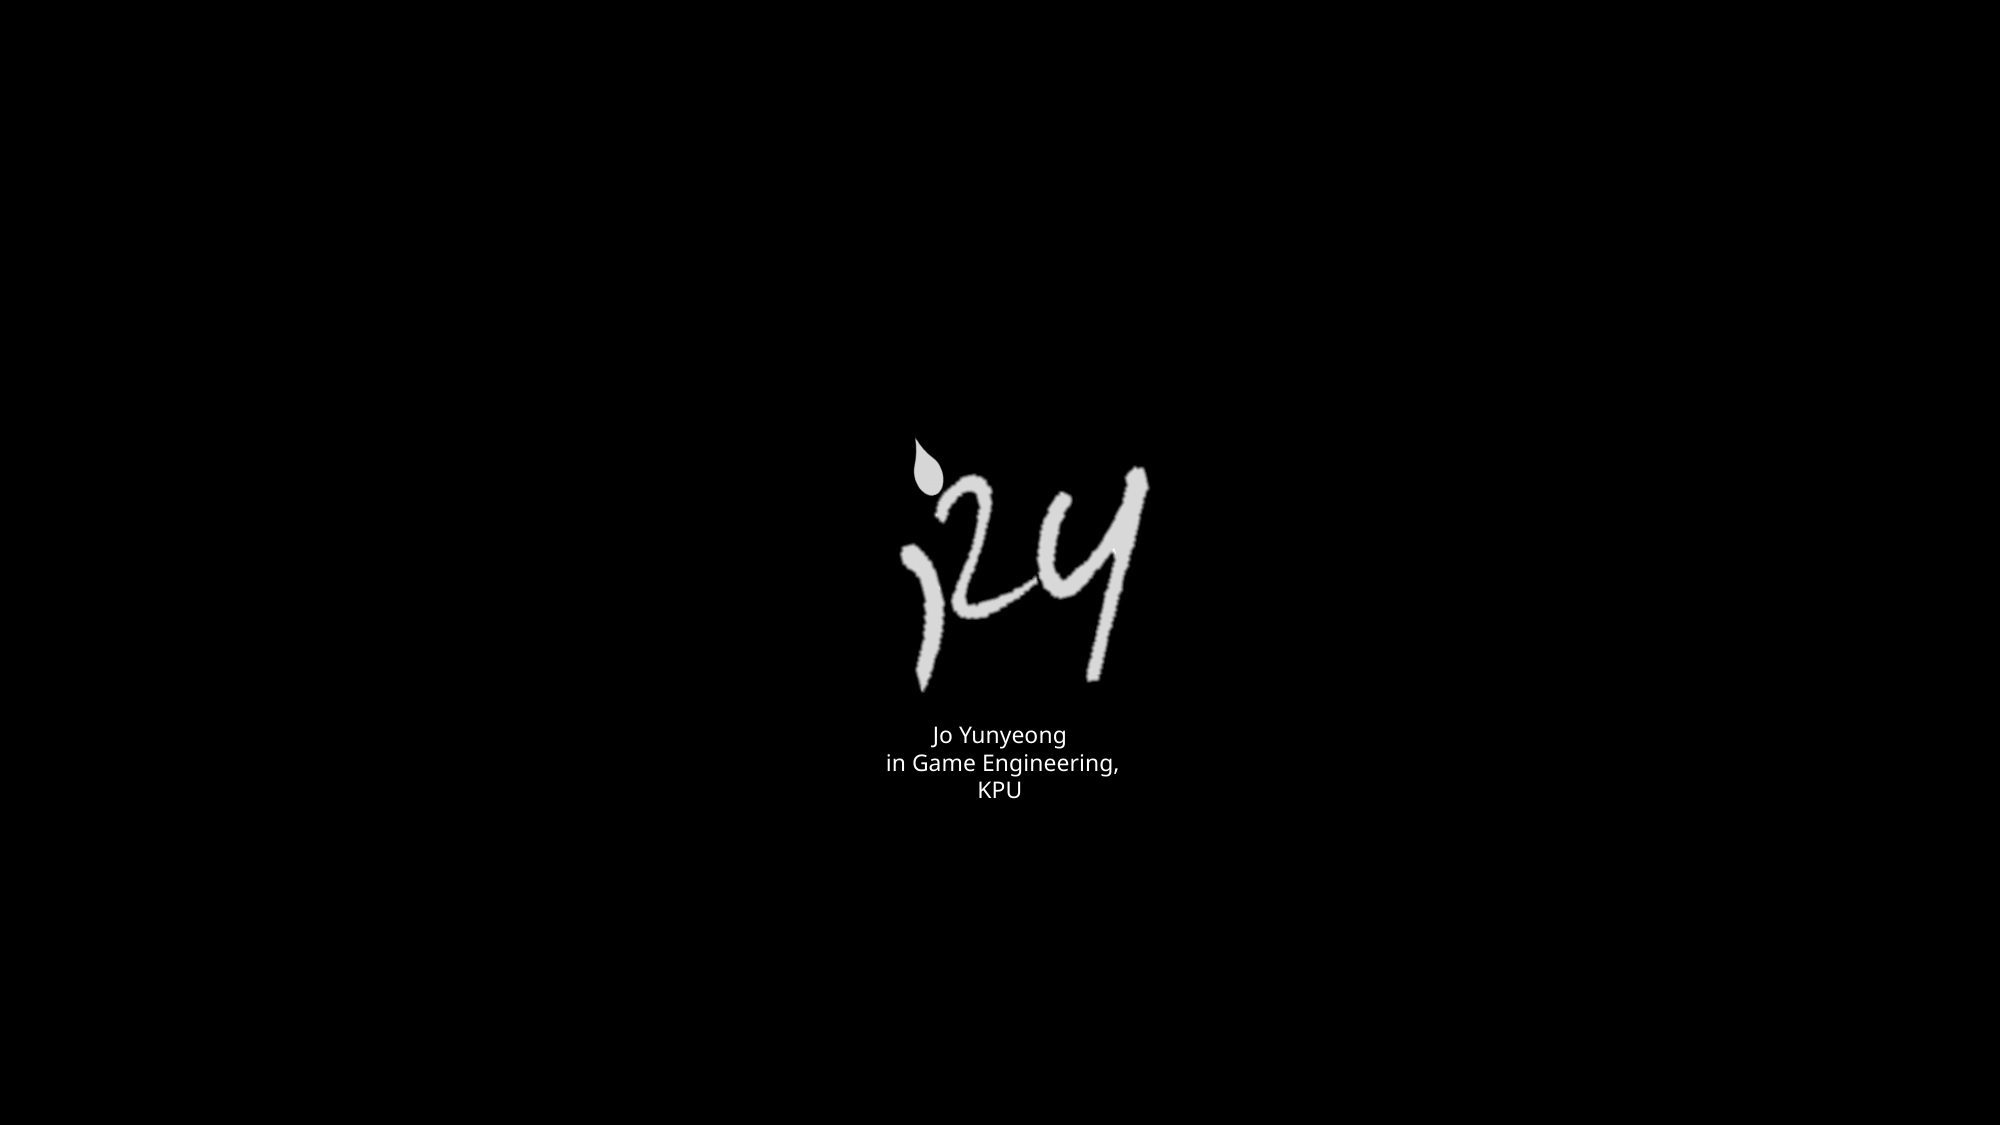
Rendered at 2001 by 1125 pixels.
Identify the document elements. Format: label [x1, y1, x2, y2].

picture [466, 0, 1534, 1125]
